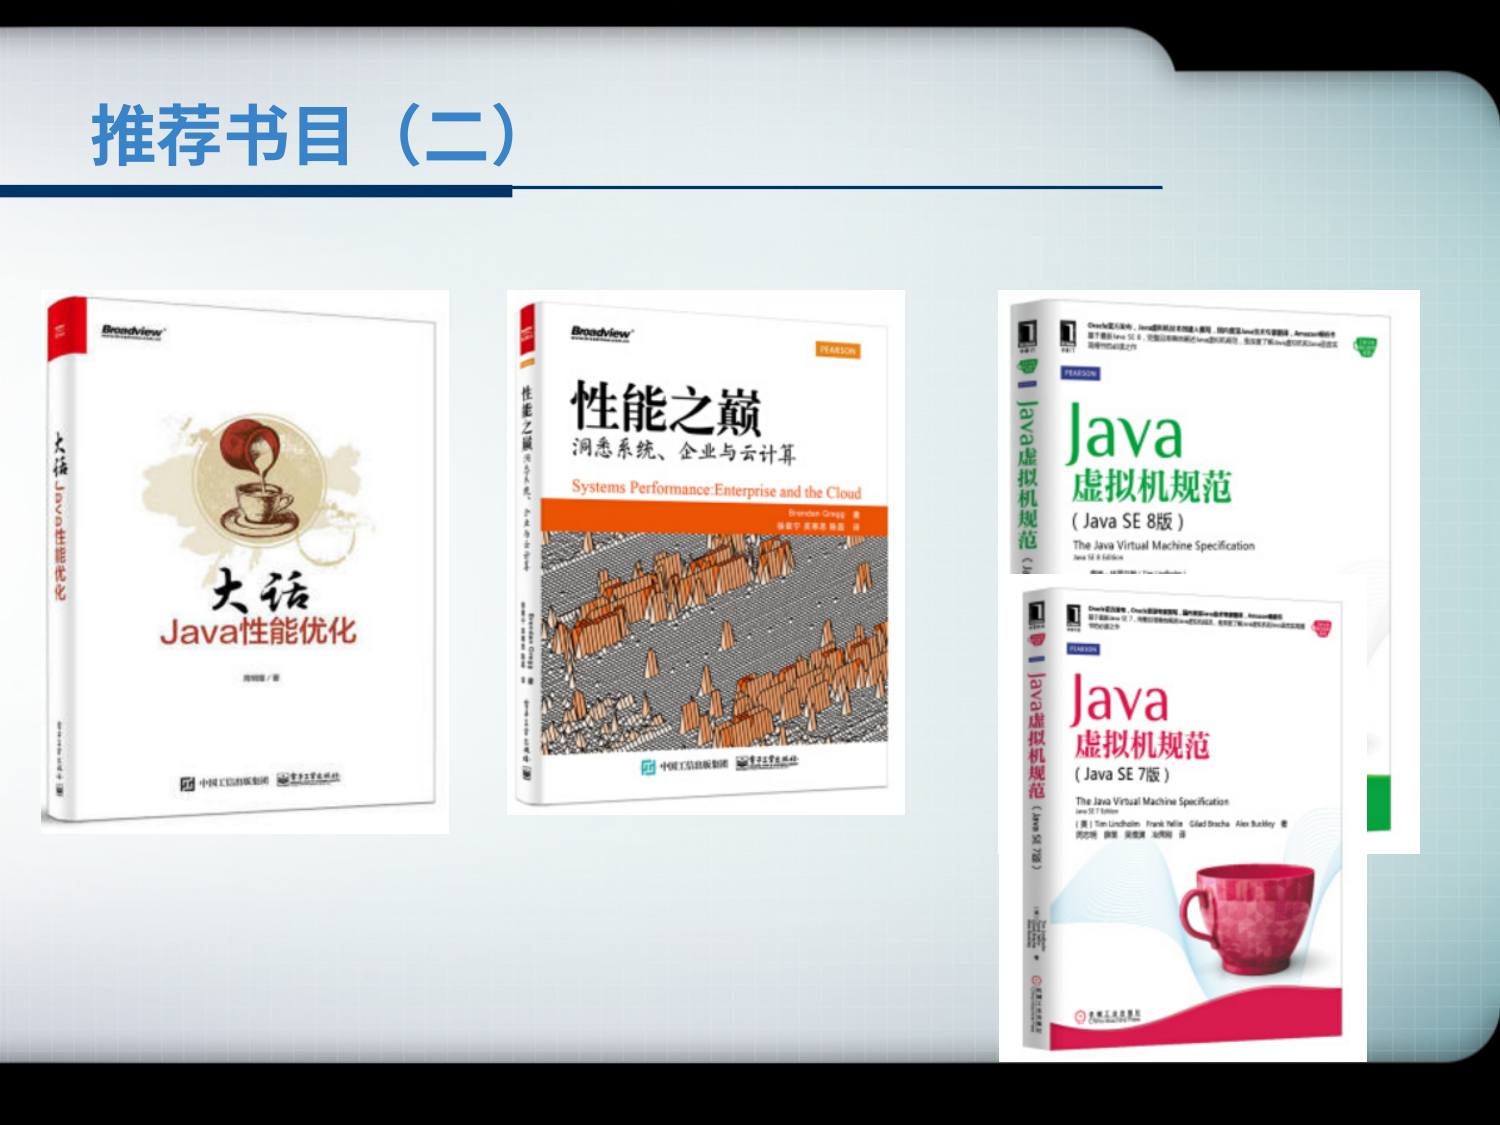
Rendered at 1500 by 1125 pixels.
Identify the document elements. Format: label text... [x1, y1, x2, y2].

title 推荐书目（二） [75, 87, 1338, 180]
picture [0, 0, 1500, 1125]
